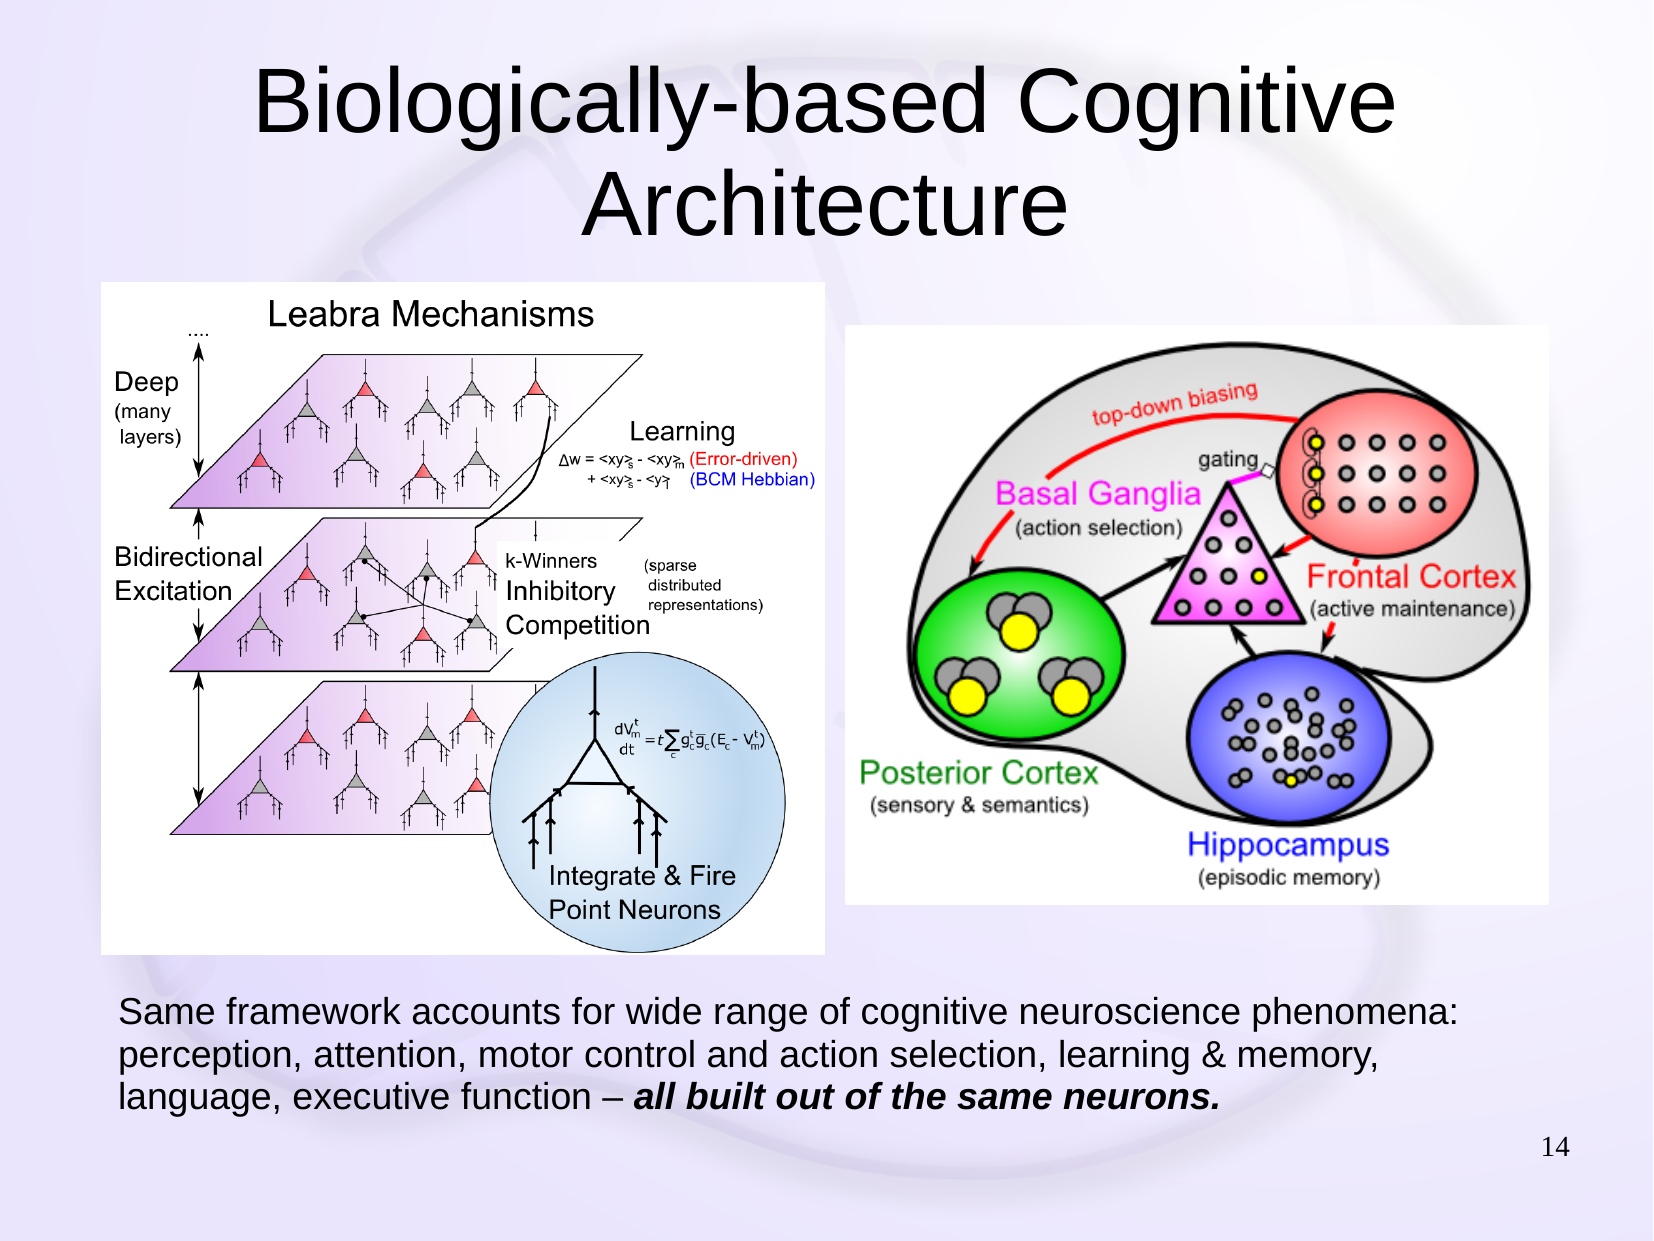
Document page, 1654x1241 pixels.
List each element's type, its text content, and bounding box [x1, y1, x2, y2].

text_box Same framework accounts for wide range of cognitive neuroscience phenomena: perception, attention, motor control and action selection, learning & memory, language, executive function – all built out of the same neurons. [101, 982, 1549, 1127]
slide_number 14 [1184, 1129, 1571, 1216]
picture [0, 0, 1654, 1241]
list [101, 282, 825, 955]
title Biologically-based Cognitive Architecture [82, 49, 1571, 257]
